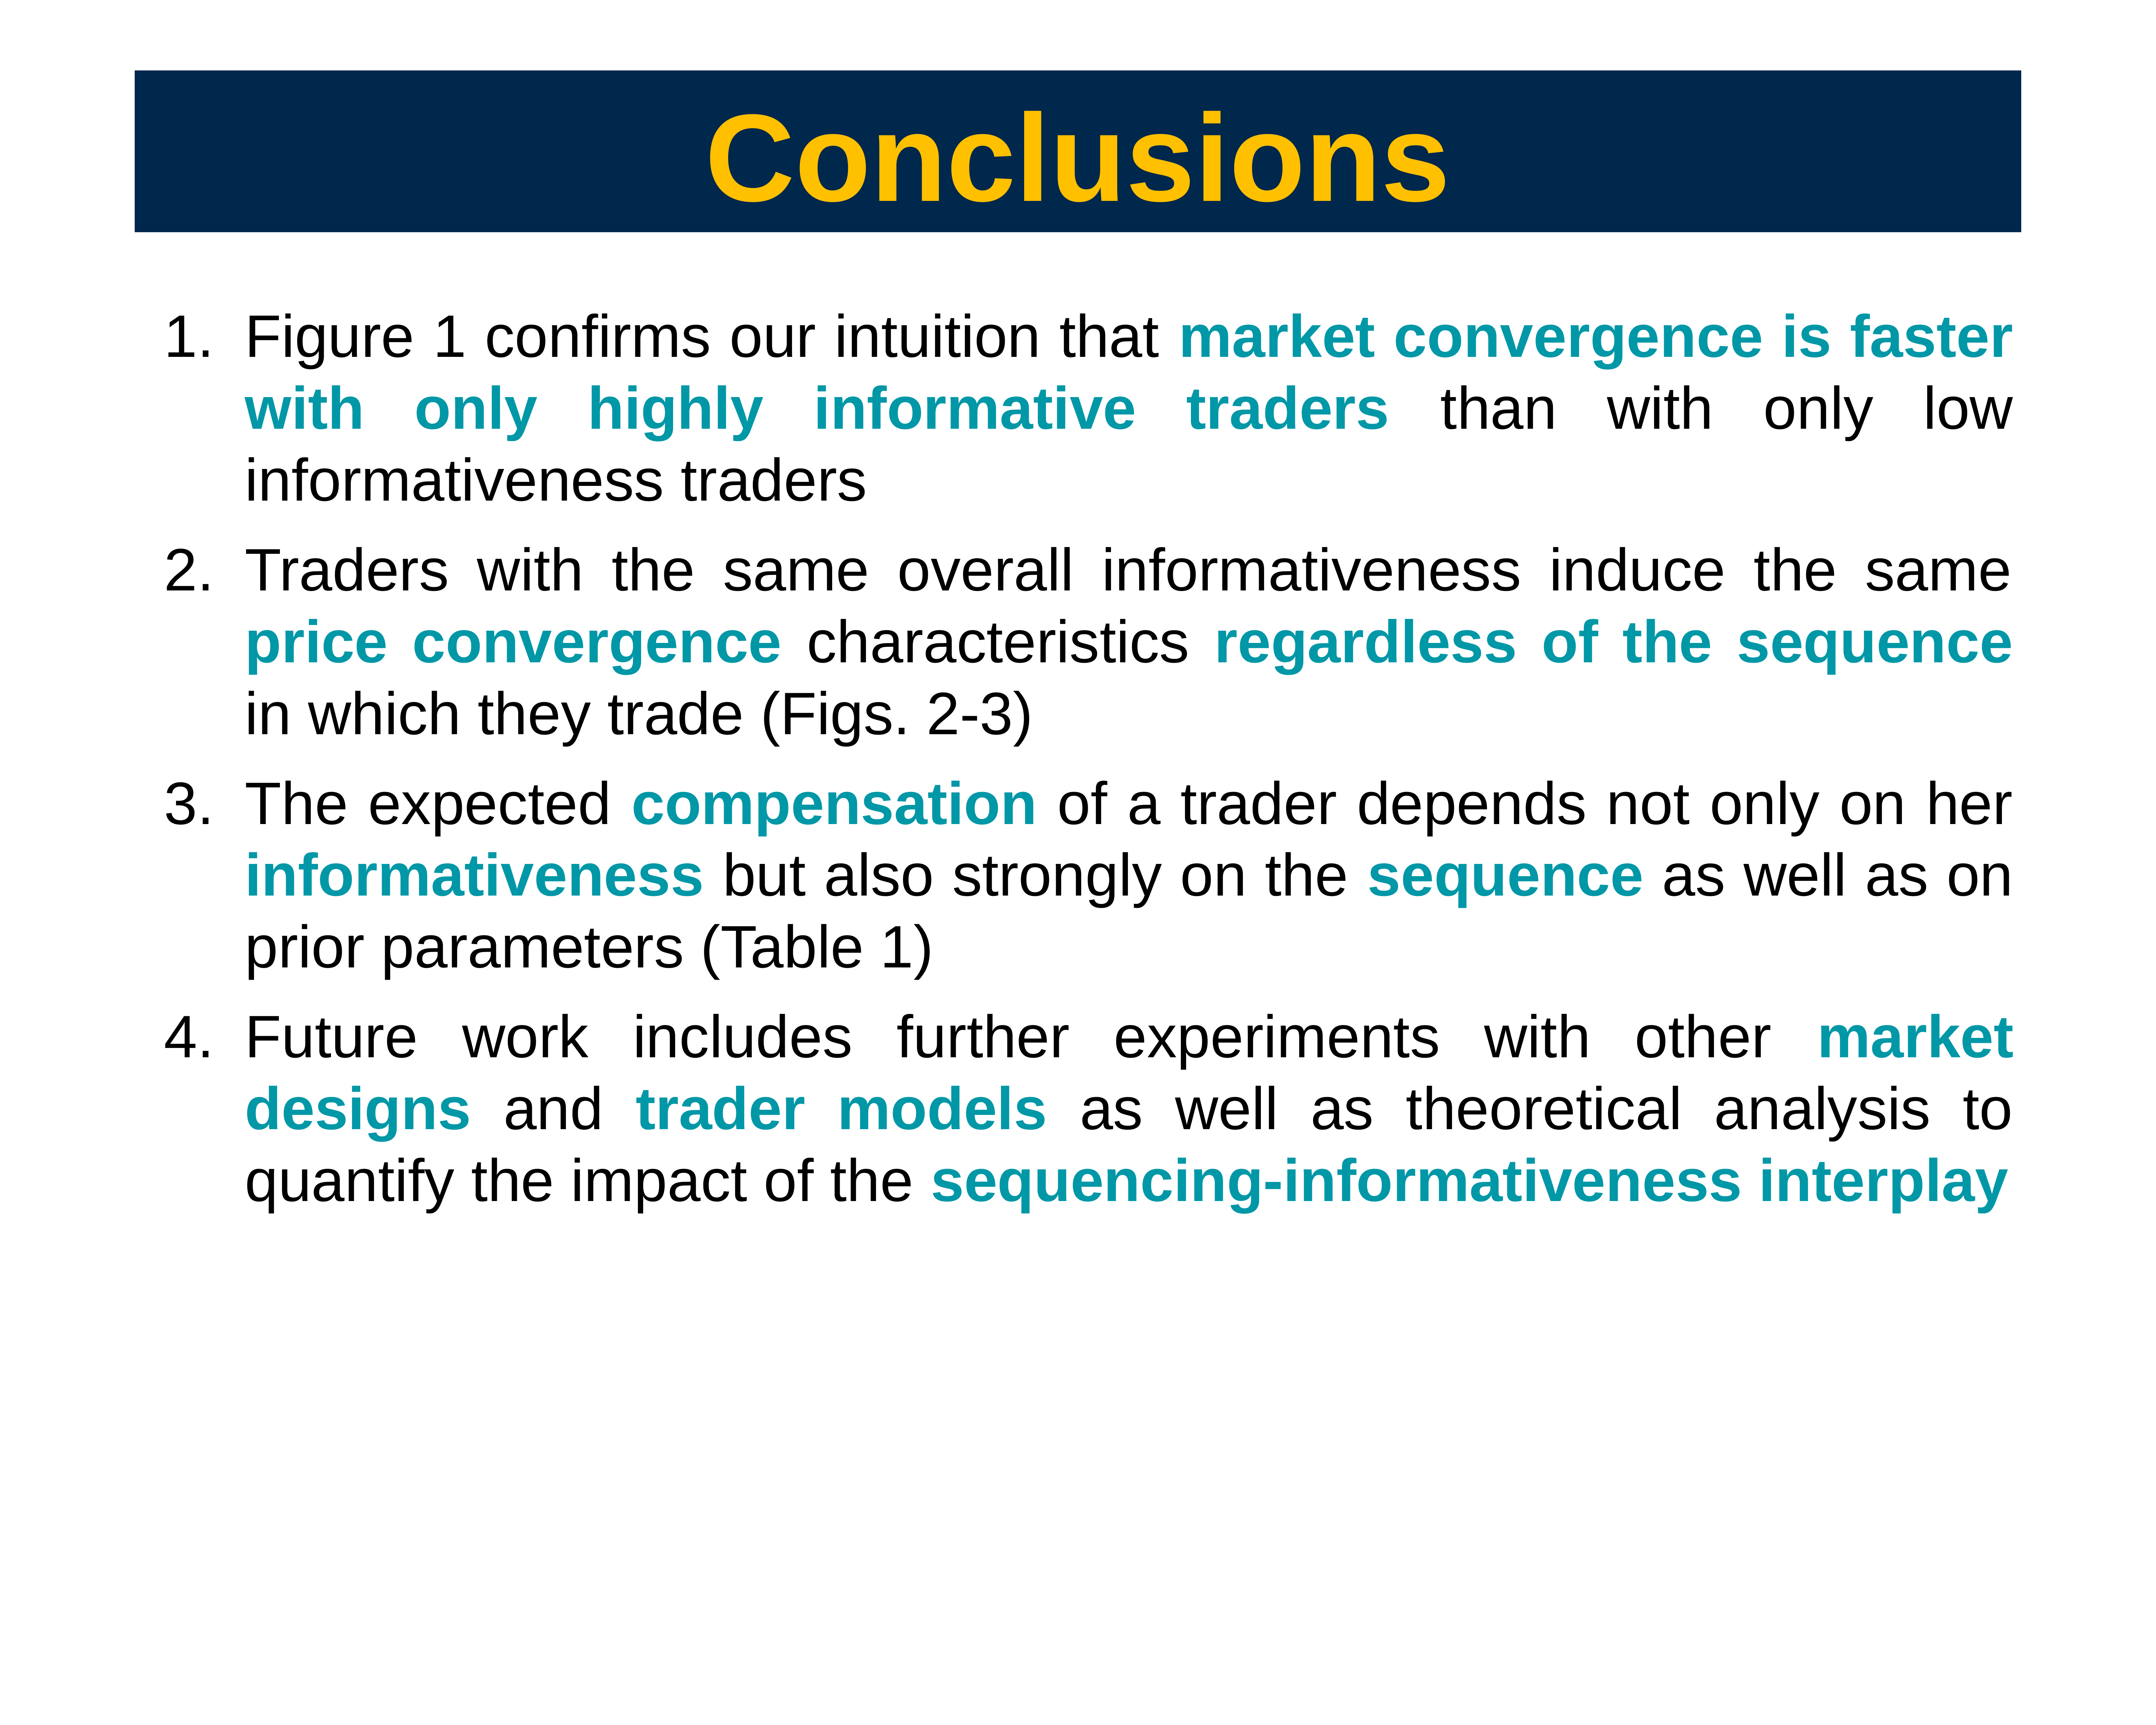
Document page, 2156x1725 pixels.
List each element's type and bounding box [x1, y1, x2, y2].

text_box [134, 70, 2022, 502]
